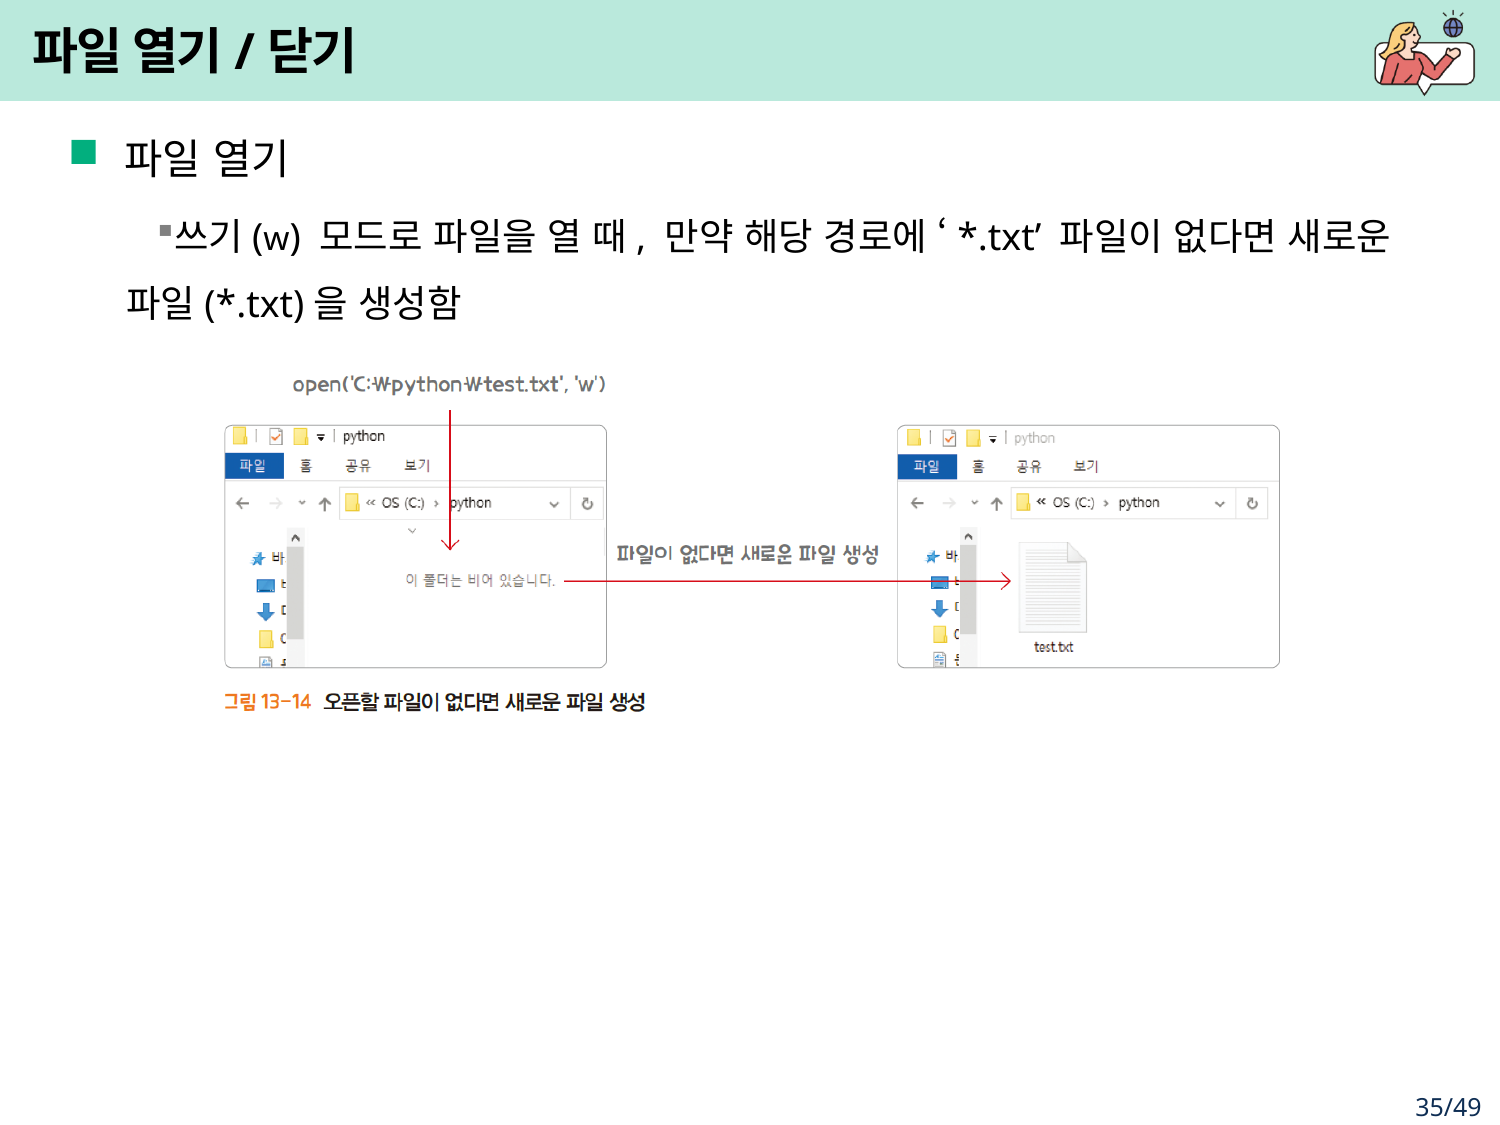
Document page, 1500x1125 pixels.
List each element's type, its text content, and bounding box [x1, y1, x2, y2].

picture [1359, 0, 1500, 97]
picture [217, 368, 1282, 717]
title 파일 열기/닫기 [17, 10, 1295, 89]
list 파일 열기 쓰기(w) 모드로 파일을 열 때, 만약 해당 경로에 ‘*.txt’ 파일이 없다면 새로운 파일(*.txt)을 생성함 [53, 125, 1425, 1005]
